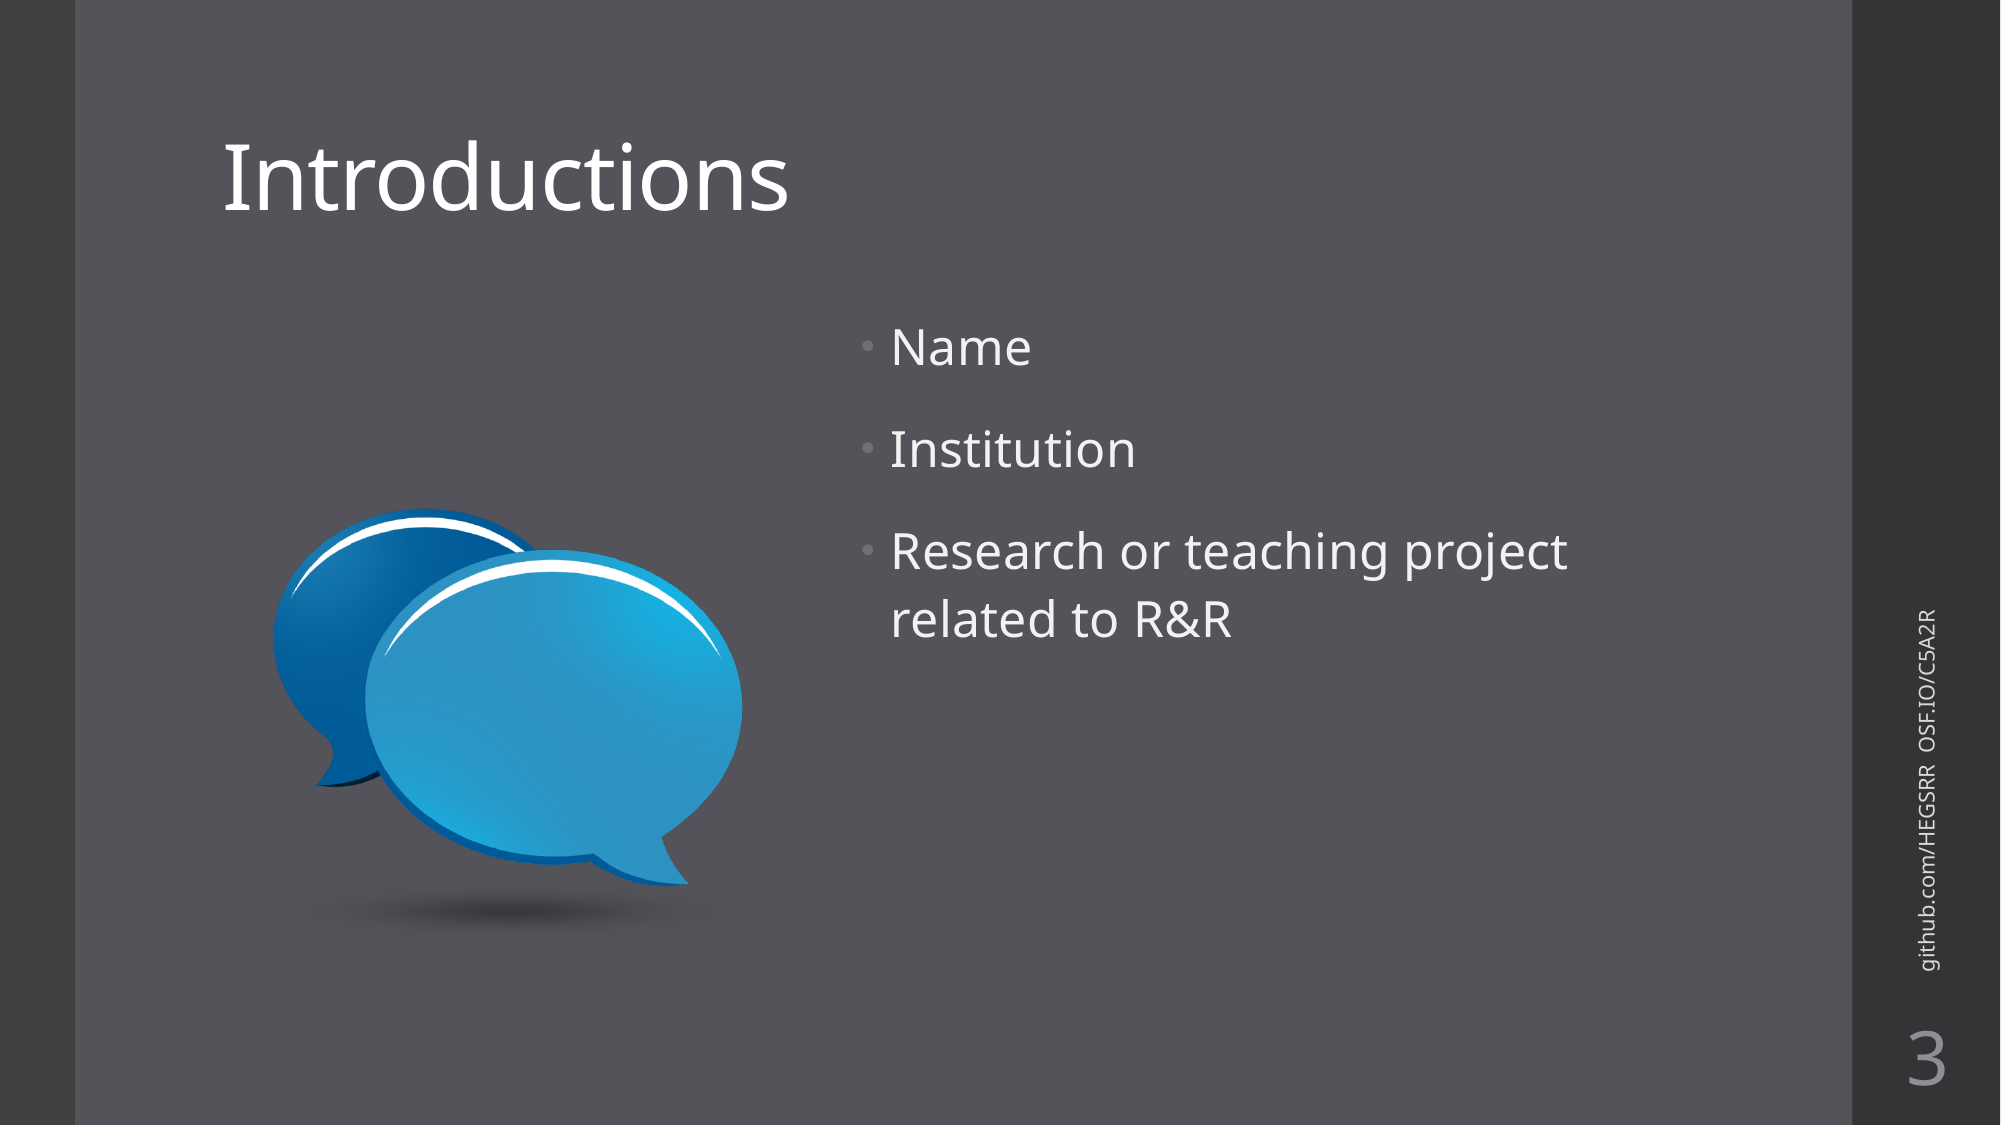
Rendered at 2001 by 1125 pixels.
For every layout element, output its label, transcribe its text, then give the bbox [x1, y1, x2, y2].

title Introductions [206, 60, 1797, 278]
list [206, 472, 805, 952]
footer github.com/HEGSRR OSF.IO/C5A2R [1897, 400, 1958, 988]
list Name Institution Research or teaching project related to R&R [845, 299, 1740, 1014]
slide_number 3 [1852, 1012, 2000, 1110]
